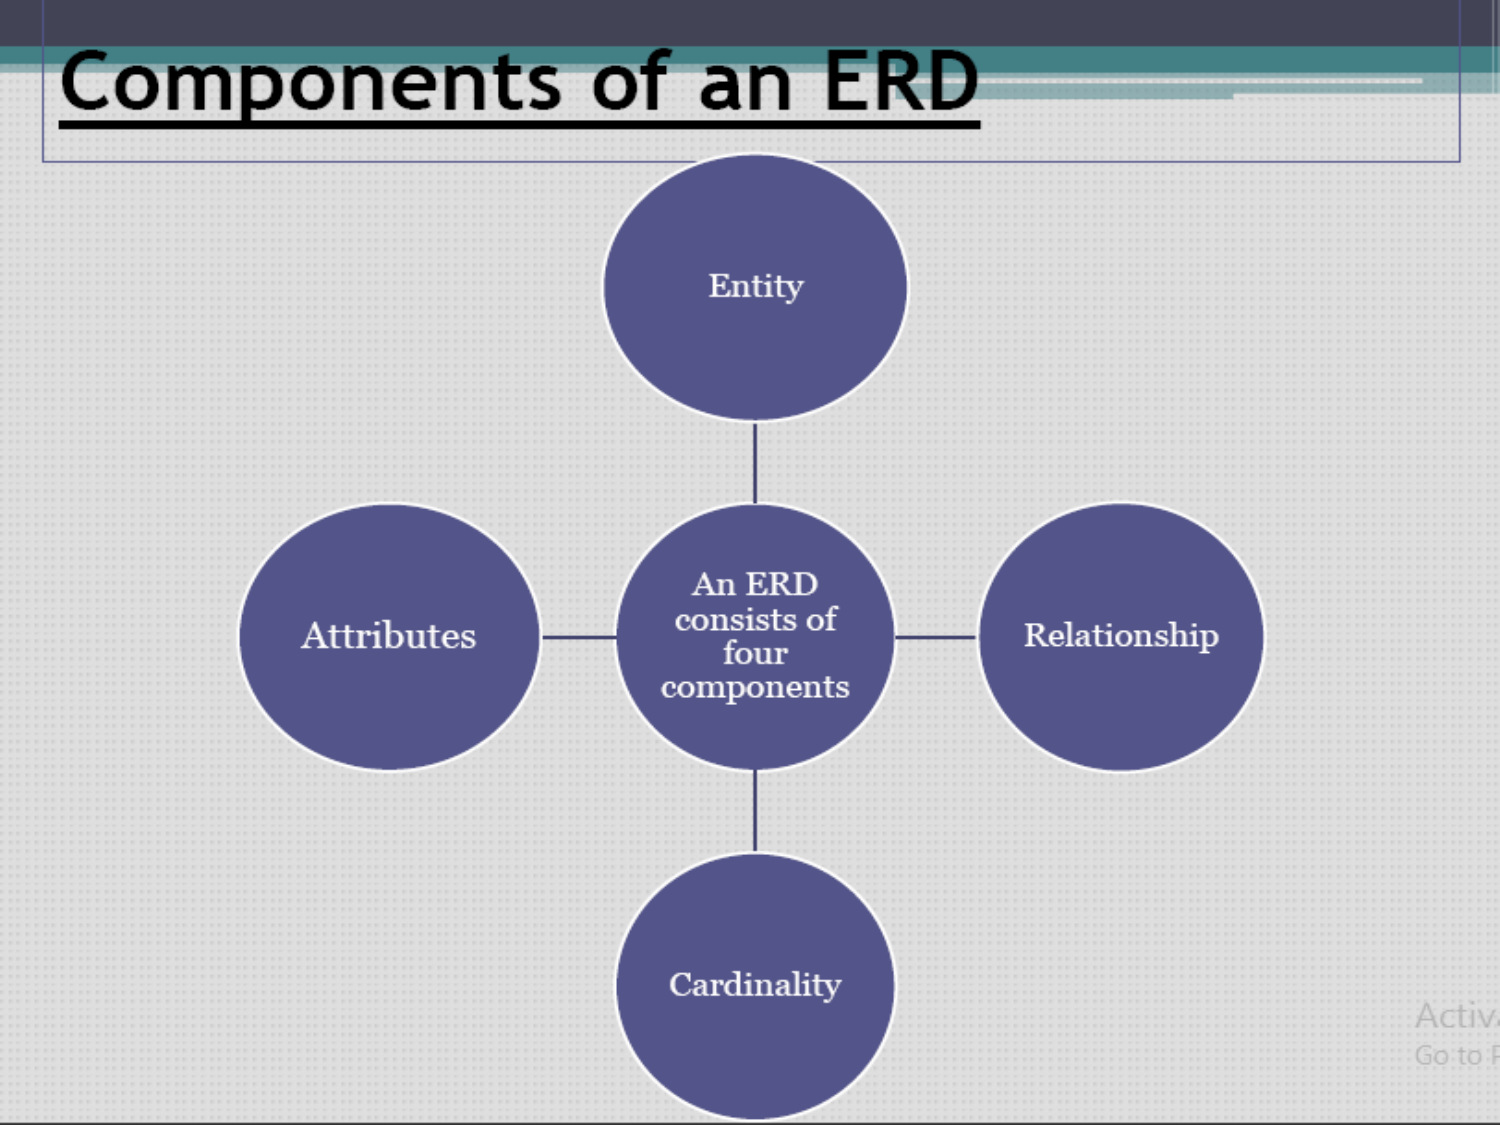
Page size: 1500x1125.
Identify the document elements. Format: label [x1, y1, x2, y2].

list [0, 0, 1500, 1125]
